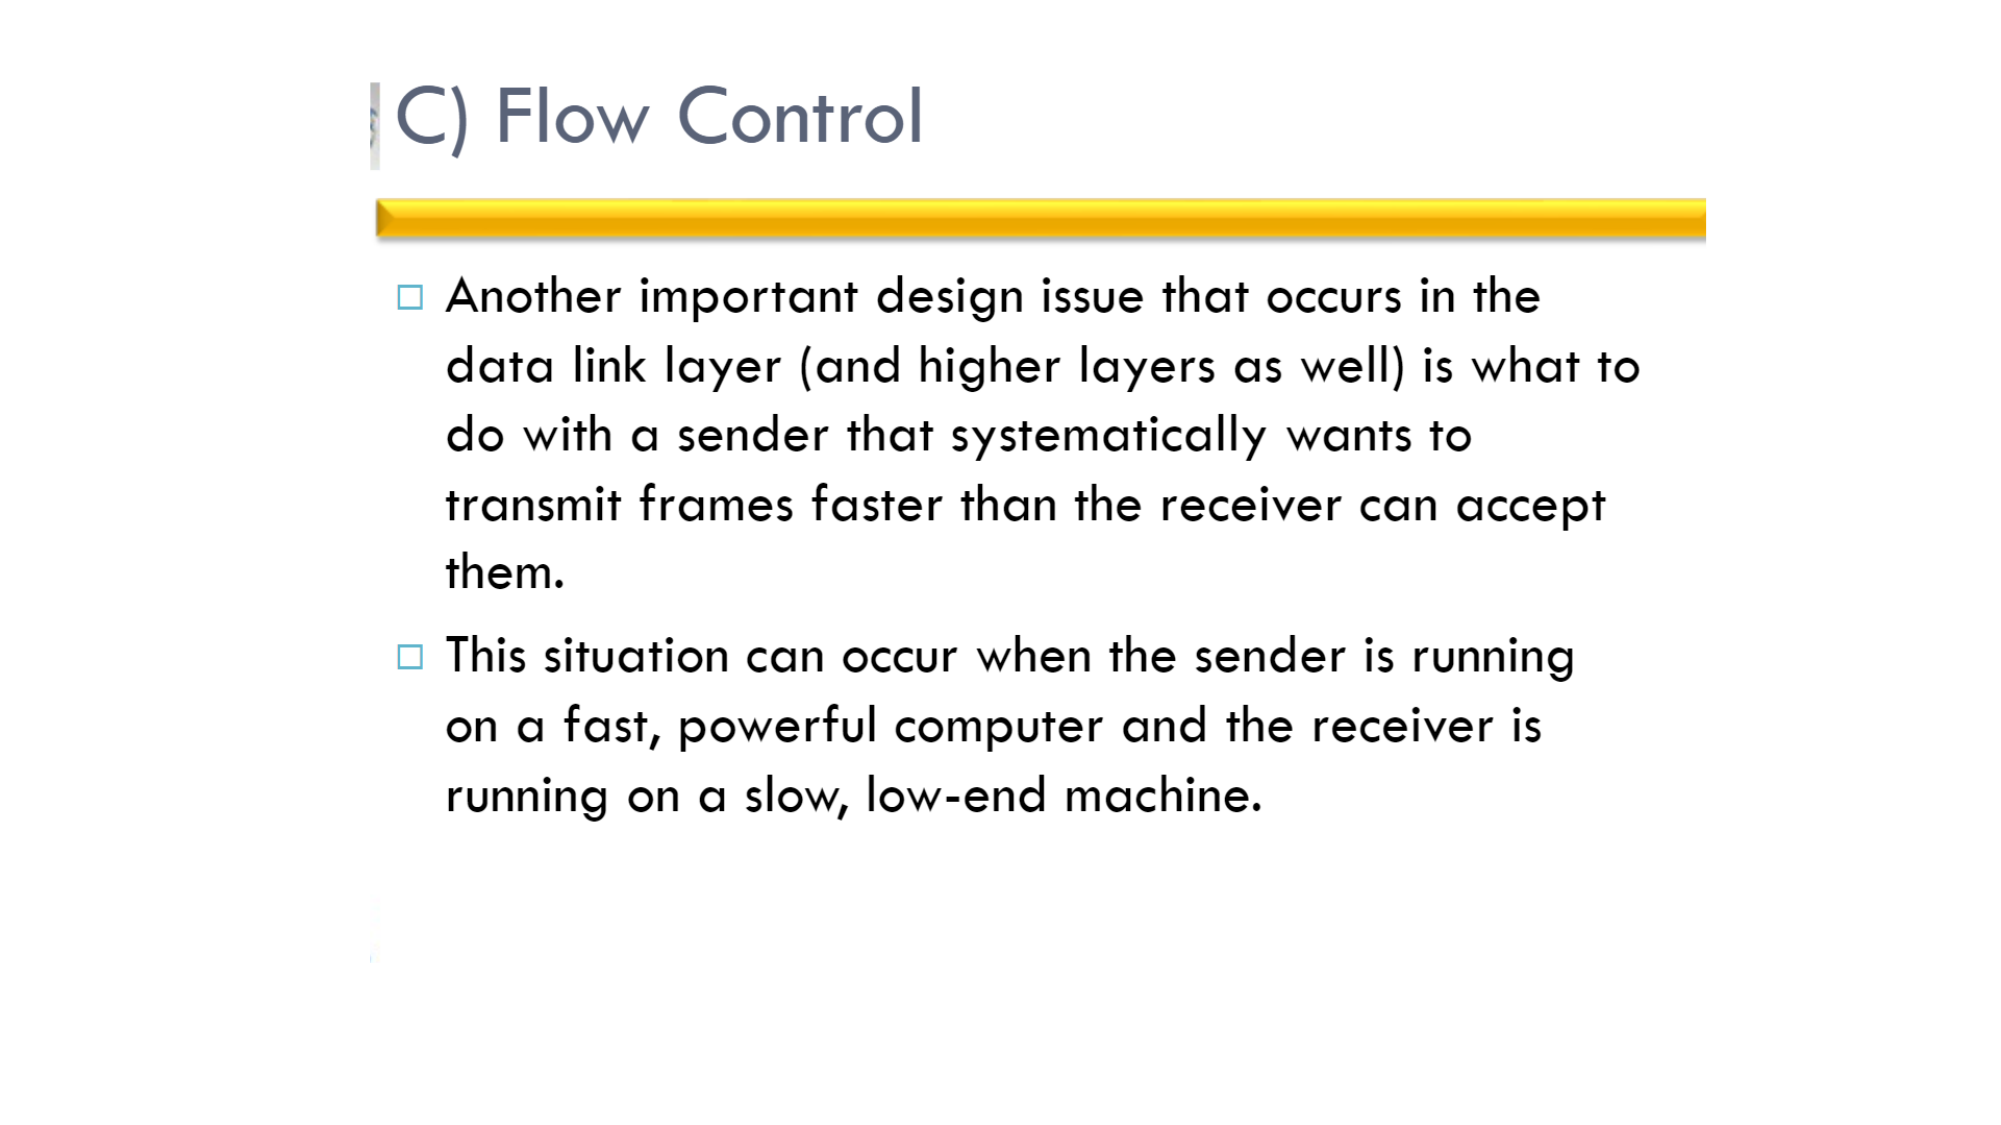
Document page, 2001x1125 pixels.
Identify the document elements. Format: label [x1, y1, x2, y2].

picture [370, 0, 1707, 963]
